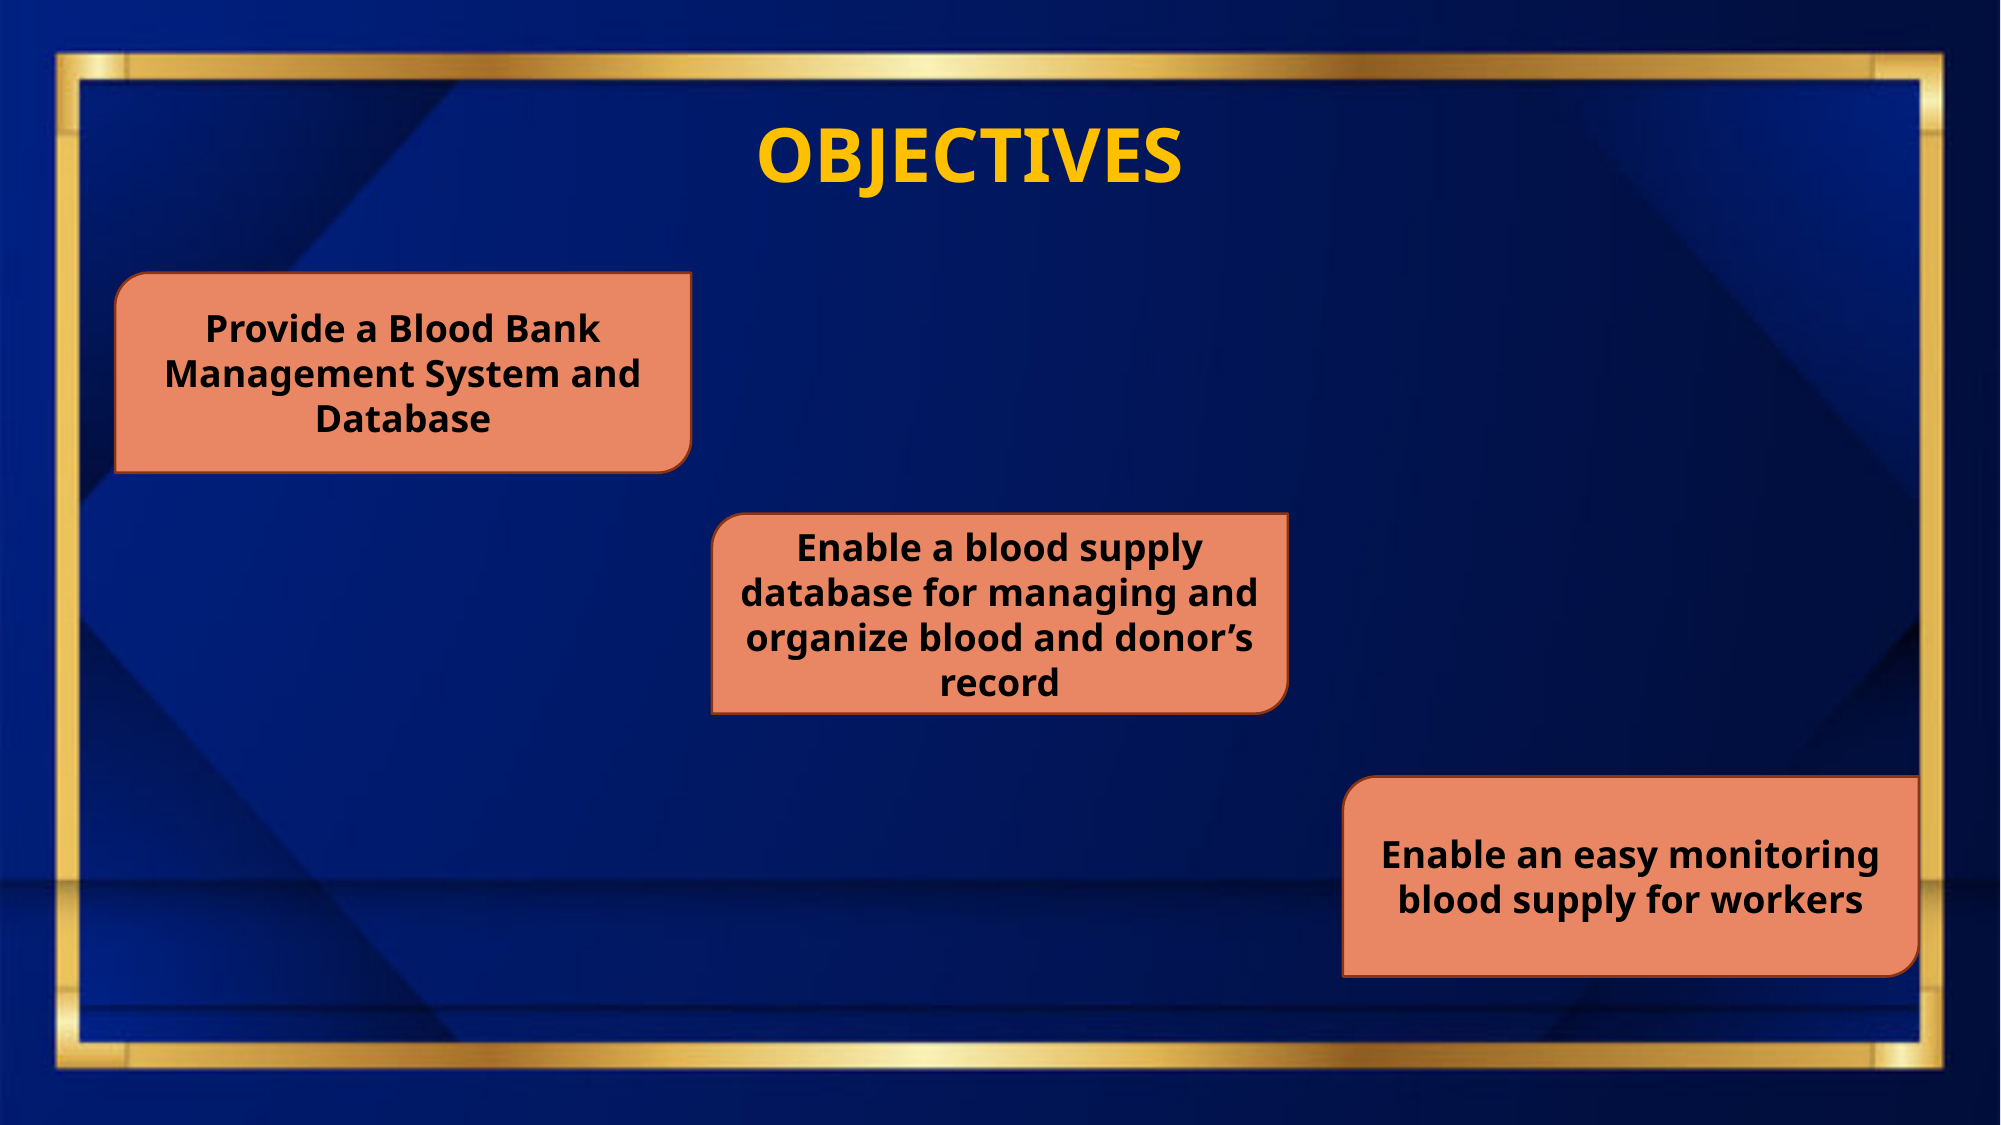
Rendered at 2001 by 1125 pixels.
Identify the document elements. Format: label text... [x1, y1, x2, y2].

text_box OBJECTIVES [739, 99, 1200, 205]
text_box Enable a blood supply database for managing and organize blood and donor’s record [710, 512, 1290, 715]
text_box Provide a Blood Bank Management System and Database [113, 271, 693, 475]
picture [0, 0, 2001, 1125]
text_box Enable an easy monitoring blood supply for workers [1341, 775, 1921, 978]
